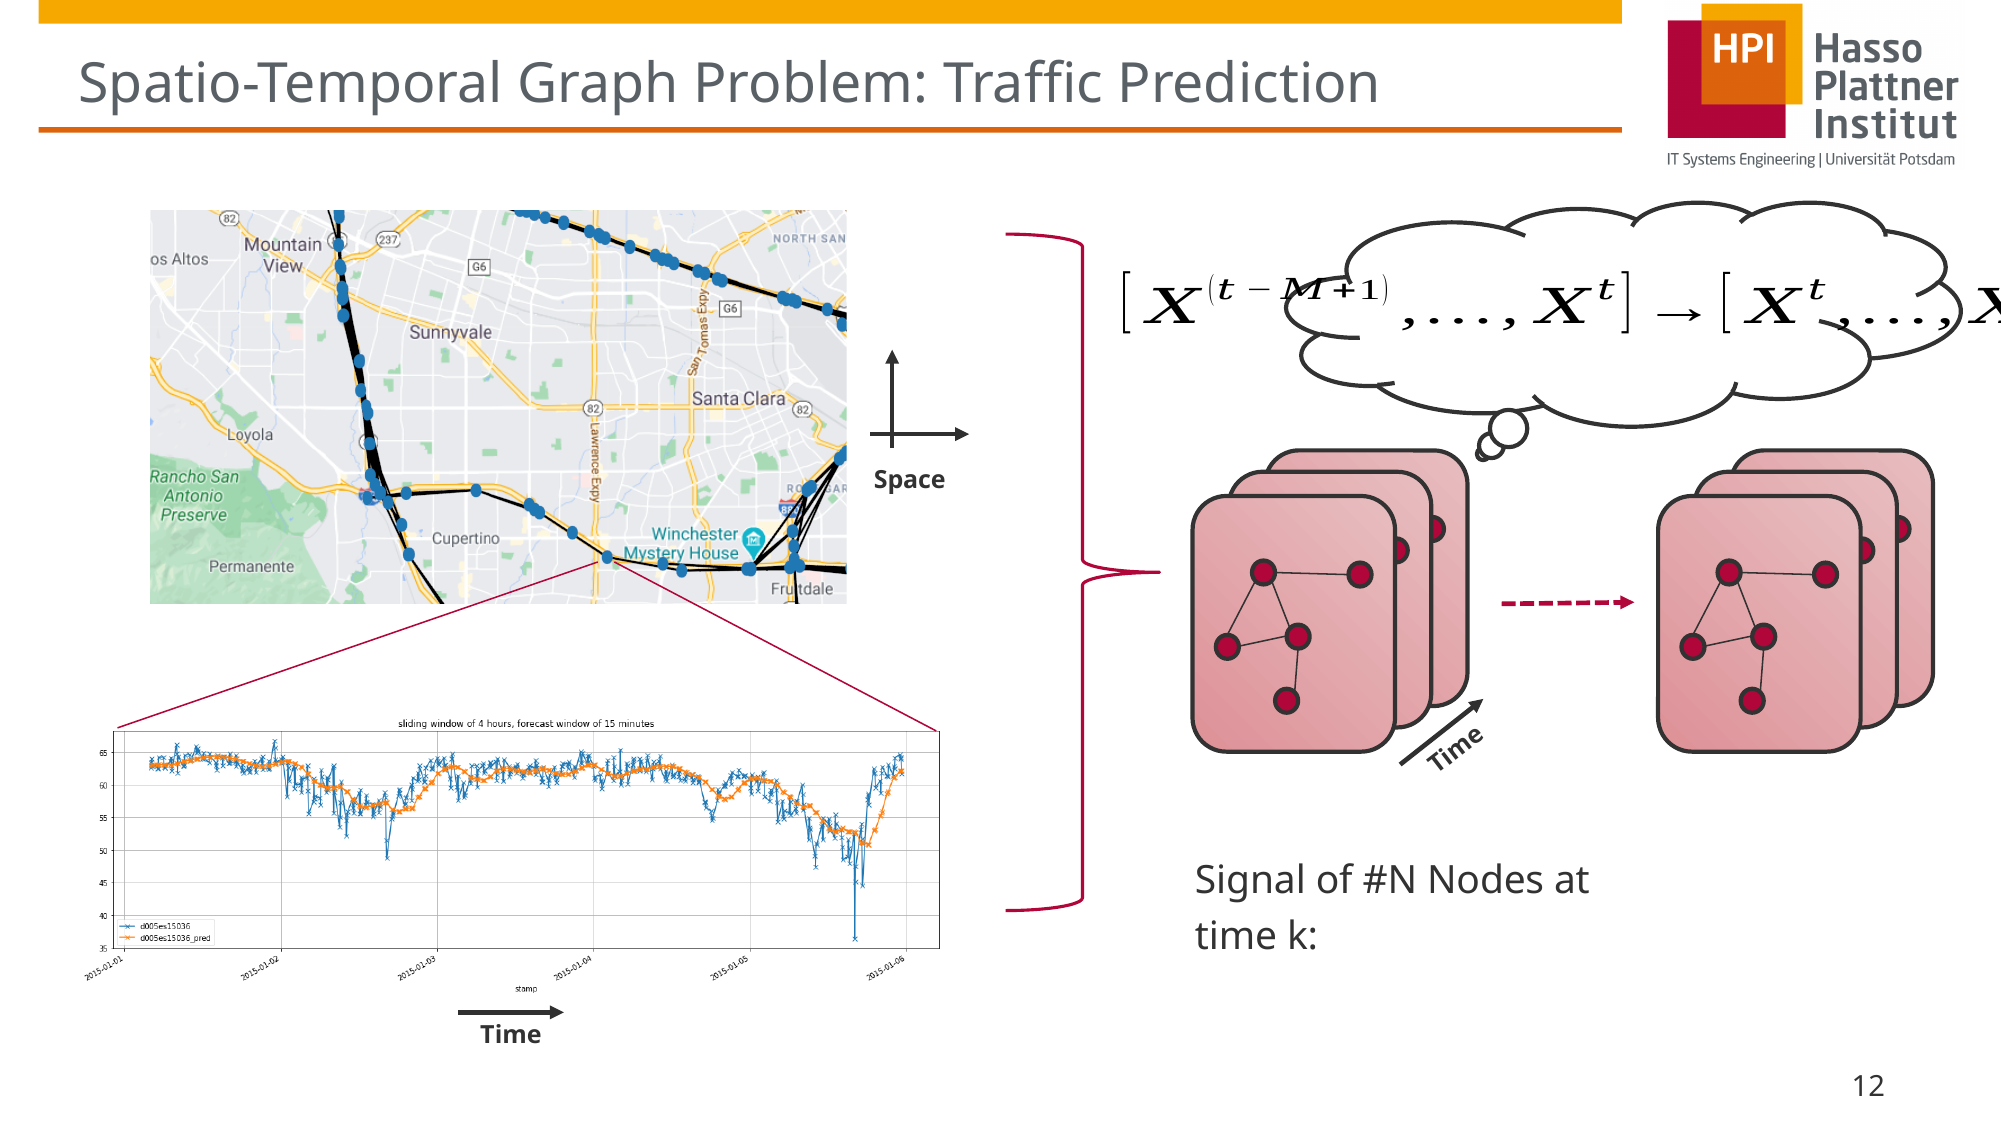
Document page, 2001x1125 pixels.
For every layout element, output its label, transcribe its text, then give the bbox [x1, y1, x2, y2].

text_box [1264, 450, 1468, 707]
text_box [451, 1012, 571, 1065]
text_box [1283, 200, 1963, 463]
slide_number 12 [1834, 1064, 1961, 1107]
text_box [1228, 471, 1432, 724]
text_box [1657, 495, 1861, 752]
picture [1664, 0, 1965, 170]
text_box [1398, 725, 1518, 779]
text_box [1730, 450, 1934, 707]
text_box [614, 561, 937, 732]
picture [149, 210, 847, 605]
text_box Space [851, 463, 970, 510]
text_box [1192, 495, 1396, 752]
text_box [1501, 601, 1635, 605]
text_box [1694, 471, 1898, 728]
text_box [117, 561, 599, 729]
picture [78, 714, 944, 997]
title Spatio-Temporal Graph Problem: Traffic Prediction [78, 23, 1583, 115]
text_box [1005, 233, 1161, 912]
